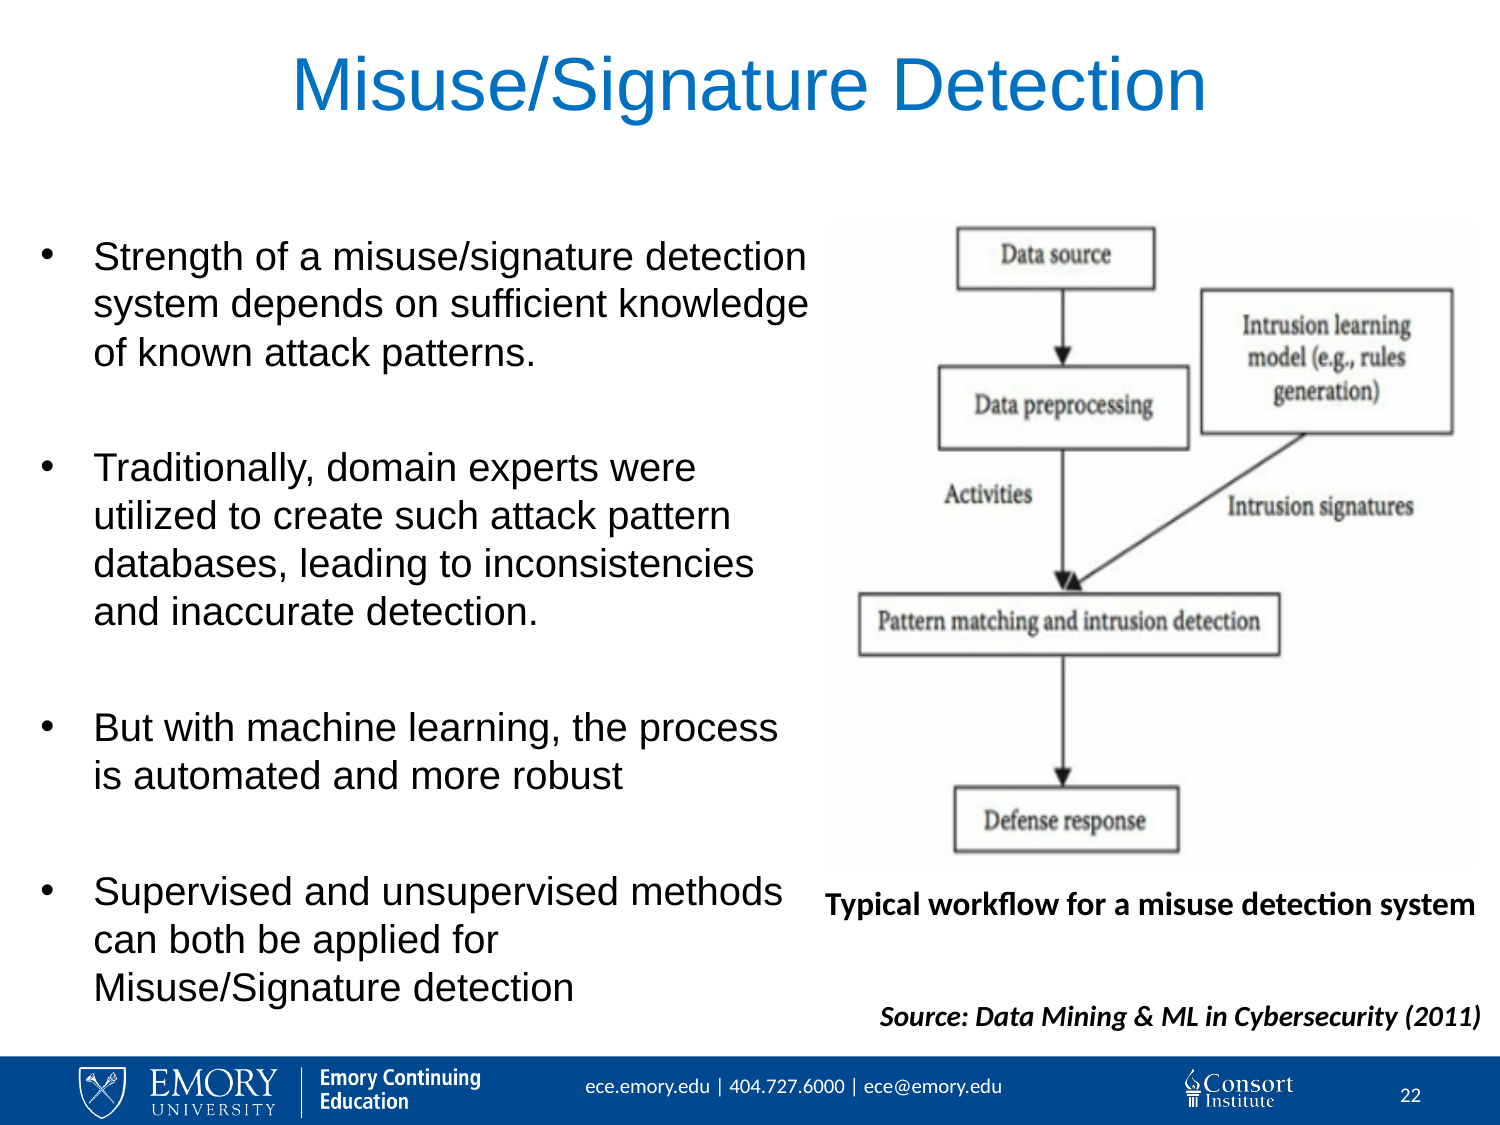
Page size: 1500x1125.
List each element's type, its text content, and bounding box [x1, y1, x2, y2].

picture [75, 1056, 513, 1125]
slide_number 22 [1335, 1074, 1486, 1125]
title Misuse/Signature Detection [75, 27, 1425, 134]
picture [827, 222, 1475, 868]
text_box Typical workflow for a misuse detection system [810, 874, 1492, 930]
text_box Source: Data Mining & ML in Cybersecurity (2011) [865, 990, 1497, 1040]
list Strength of a misuse/signature detection system depends on sufficient knowledge of known attack patterns. Traditionally, domain experts were utilized to create such attack pattern databases, leading to inconsistencies and inaccurate detection. But with machine learning, the process is automated and more robust Supervised and unsupervised methods can both be applied for Misuse/Signature detection [25, 222, 829, 1020]
picture [1185, 1068, 1294, 1107]
